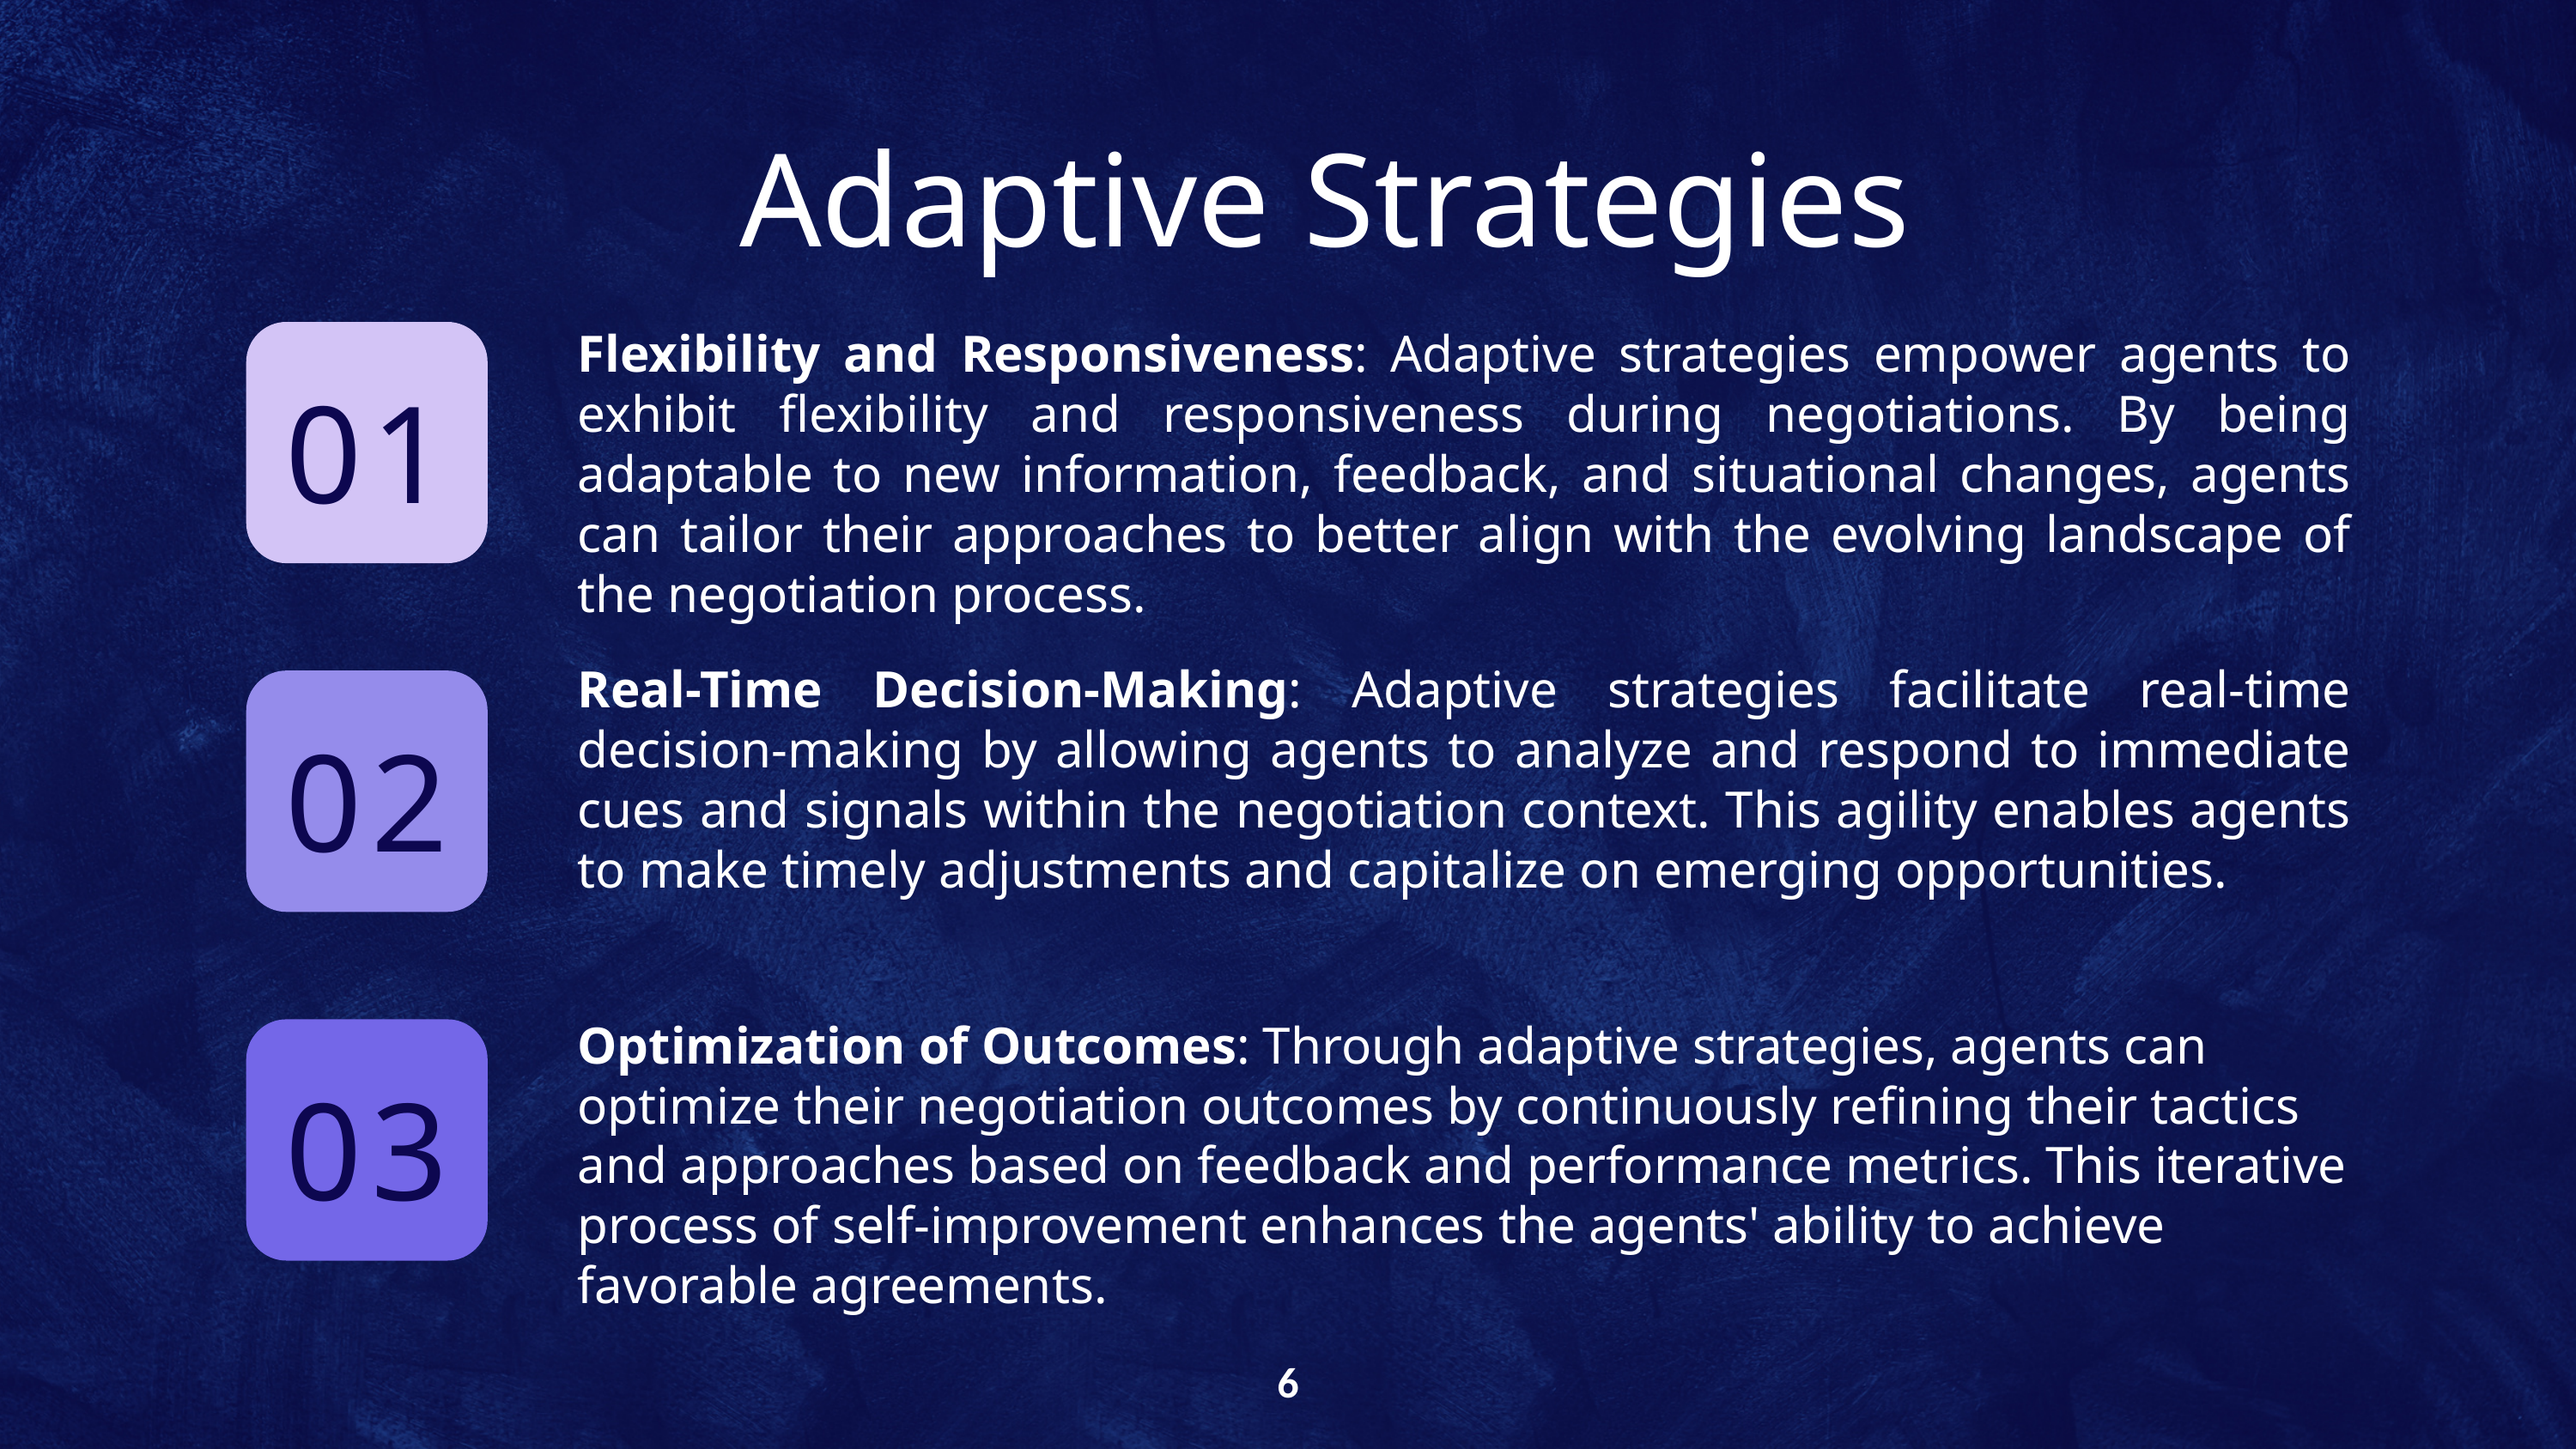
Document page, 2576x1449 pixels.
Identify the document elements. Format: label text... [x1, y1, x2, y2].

text_box Optimization of Outcomes: Through adaptive strategies, agents can optimize their negotiation outcomes by continuously refining their tactics and approaches based on feedback and performance metrics. This iterative process of self-improvement enhances the agents' ability to achieve favorable agreements. [577, 1013, 2351, 1314]
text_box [246, 670, 489, 912]
text_box Real-Time Decision-Making: Adaptive strategies facilitate real-time decision-making by allowing agents to analyze and respond to immediate cues and signals within the negotiation context. This agility enables agents to make timely adjustments and capitalize on emerging opportunities. [577, 658, 2351, 899]
text_box Adaptive Strategies [107, 139, 2576, 273]
slide_number 6 [1250, 1333, 1326, 1428]
text_box Flexibility and Responsiveness: Adaptive strategies empower agents to exhibit flexibility and responsiveness during negotiations. By being adaptable to new information, feedback, and situational changes, agents can tailor their approaches to better align with the evolving landscape of the negotiation process. [577, 322, 2351, 622]
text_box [246, 1019, 489, 1261]
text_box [246, 321, 489, 564]
text_box [0, 0, 2576, 1449]
